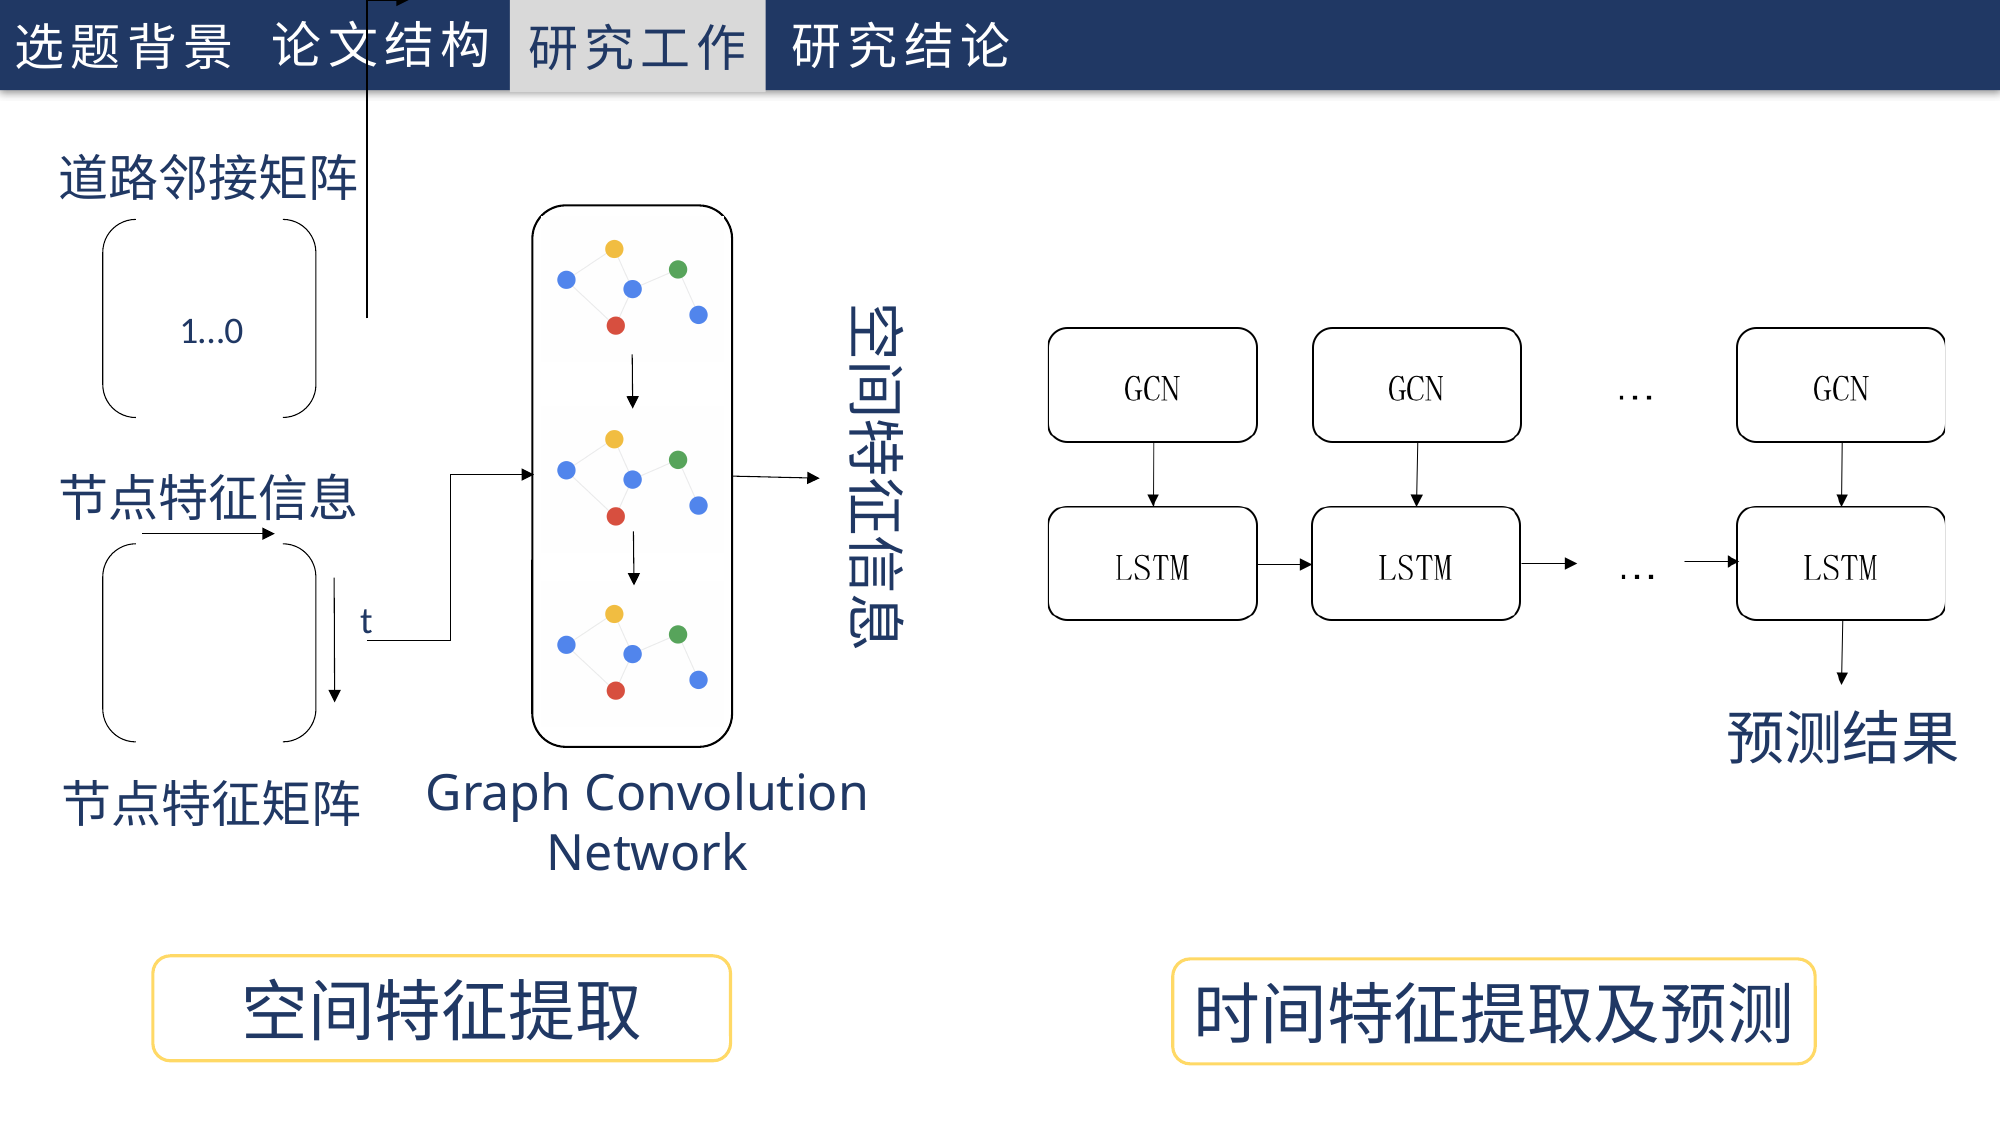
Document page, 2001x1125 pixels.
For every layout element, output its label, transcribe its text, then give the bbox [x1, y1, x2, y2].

text_box [368, 1, 396, 6]
text_box [0, 0, 366, 91]
text_box 论文结构 [257, 6, 366, 81]
text_box [399, 0, 509, 6]
text_box [766, 0, 2000, 91]
text_box 空间特征提取 [152, 955, 731, 1061]
text_box 时间特征提取及预测 [1172, 958, 1816, 1064]
text_box 研究结论 [776, 7, 1034, 82]
text_box 研究工作 [766, 6, 776, 82]
text_box 论文结构 [368, 6, 509, 81]
text_box [368, 81, 509, 91]
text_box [41, 139, 921, 890]
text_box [1047, 327, 1976, 781]
text_box 选题背景 [0, 7, 256, 83]
text_box 研究工作 [509, 0, 766, 93]
